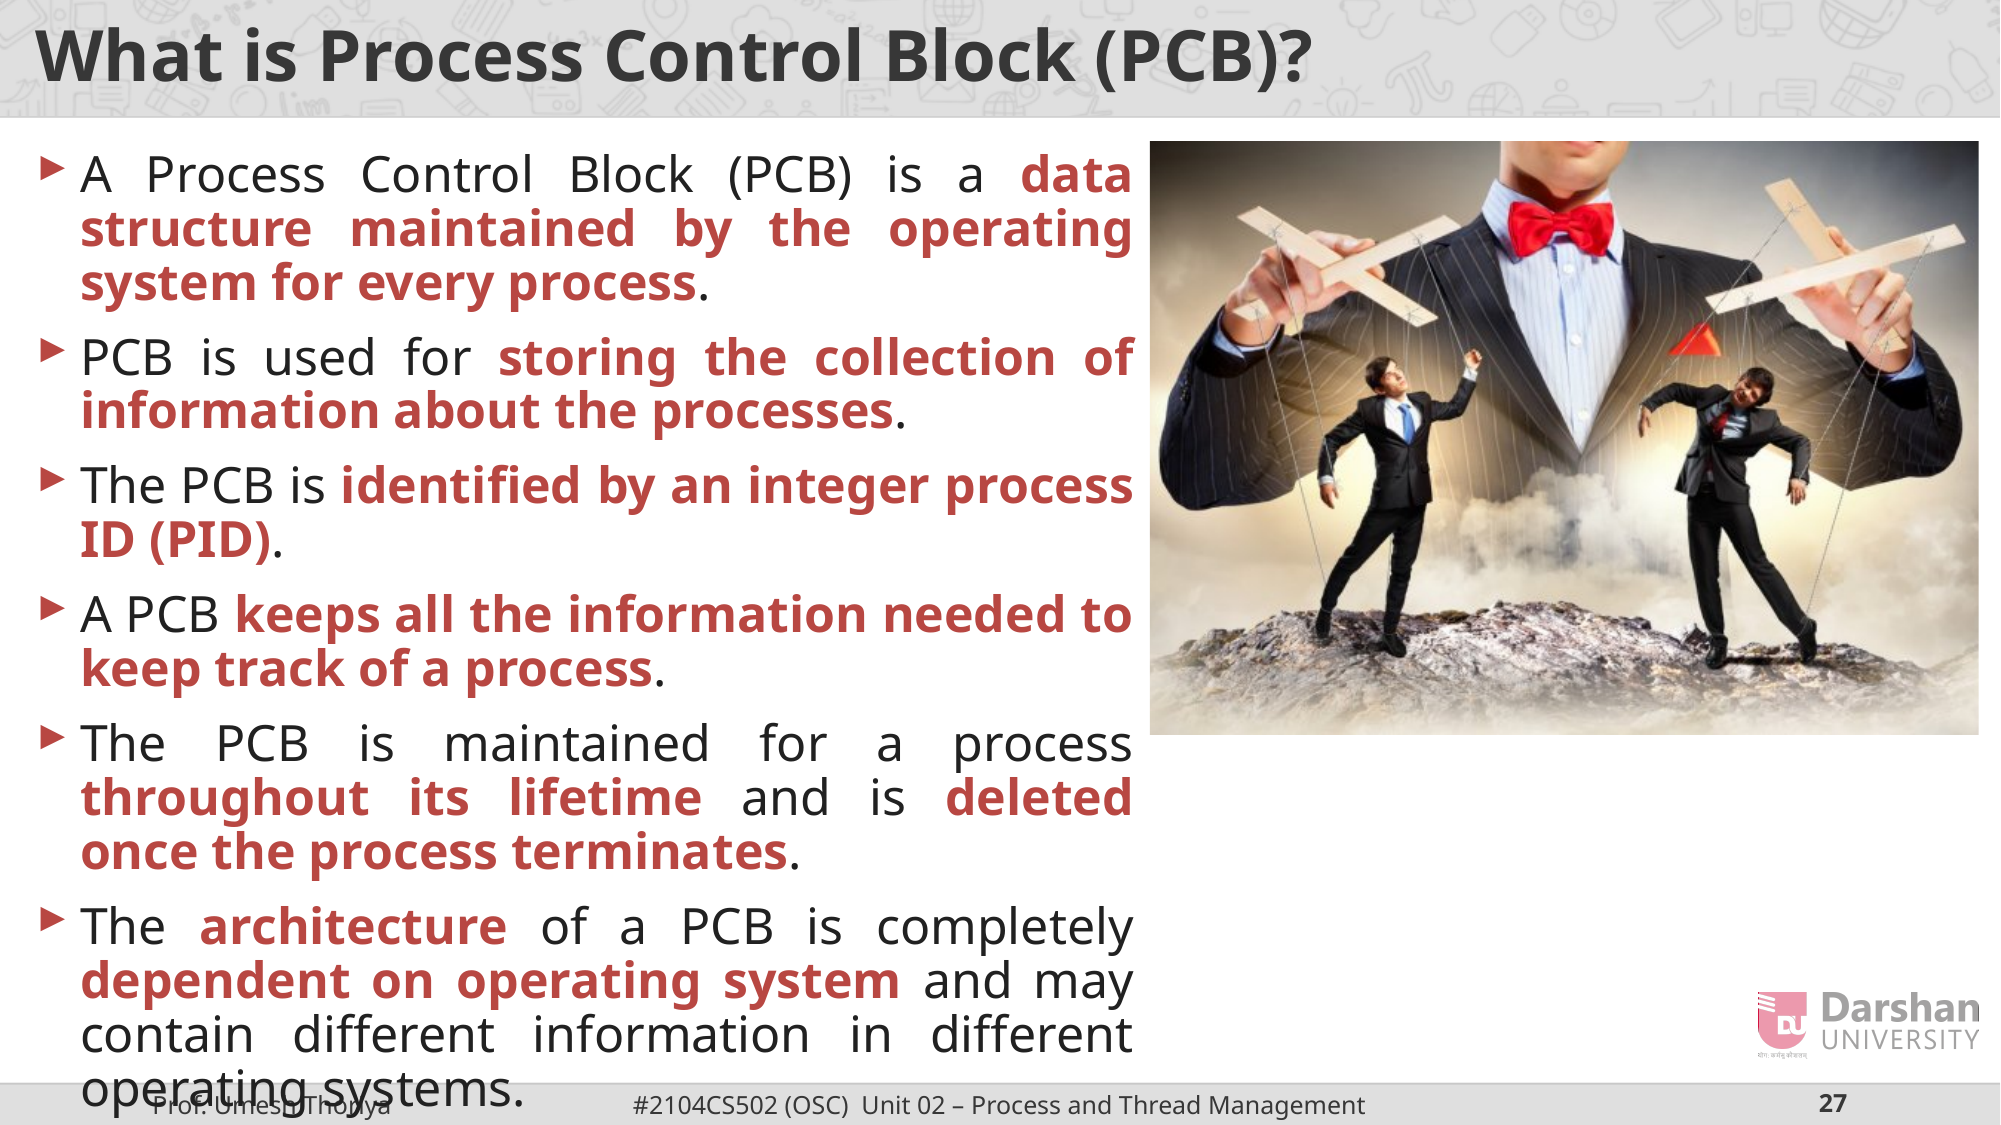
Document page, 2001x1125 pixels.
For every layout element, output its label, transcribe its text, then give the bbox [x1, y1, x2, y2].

list Gantt Chart Average Turnaround Time: (10+15+15+17)/4 = 14.25 ms. Average Waiting Time: (0+9+13+13)/4 = 8.75 ms. [1758, 992, 1979, 1059]
title What is Process Control Block (PCB)? [0, 0, 2000, 117]
list A Process Control Block (PCB) is a data structure maintained by the operating system for every process. PCB is used for storing the collection of information about the processes. The PCB is identified by an integer process ID (PID). A PCB keeps all the information needed to keep track of a process. The PCB is maintained for a process throughout its lifetime and is deleted once the process terminates. The architecture of a PCB is completely dependent on operating system and may contain different information in different operating systems. PCB lies in kernel memory space. [21, 141, 1150, 1059]
picture [1149, 141, 1979, 735]
